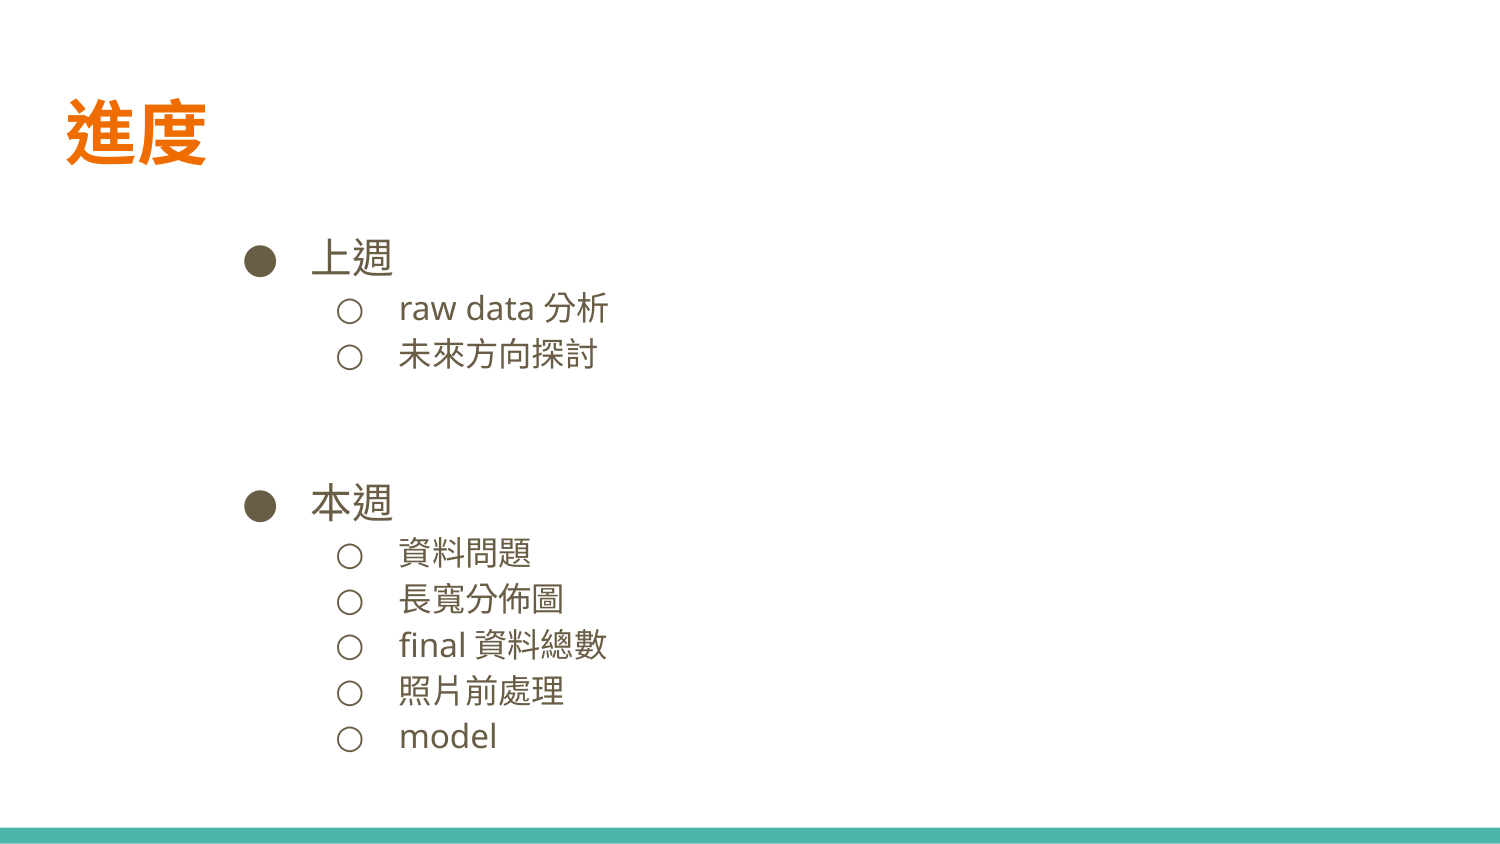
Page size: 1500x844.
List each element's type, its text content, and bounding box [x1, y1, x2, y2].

text_box 進度 [51, 72, 1449, 189]
text_box 上週 raw data分析 未來方向探討 本週 資料問題 長寬分佈圖 final資料總數 照片前處理 model [207, 208, 849, 789]
